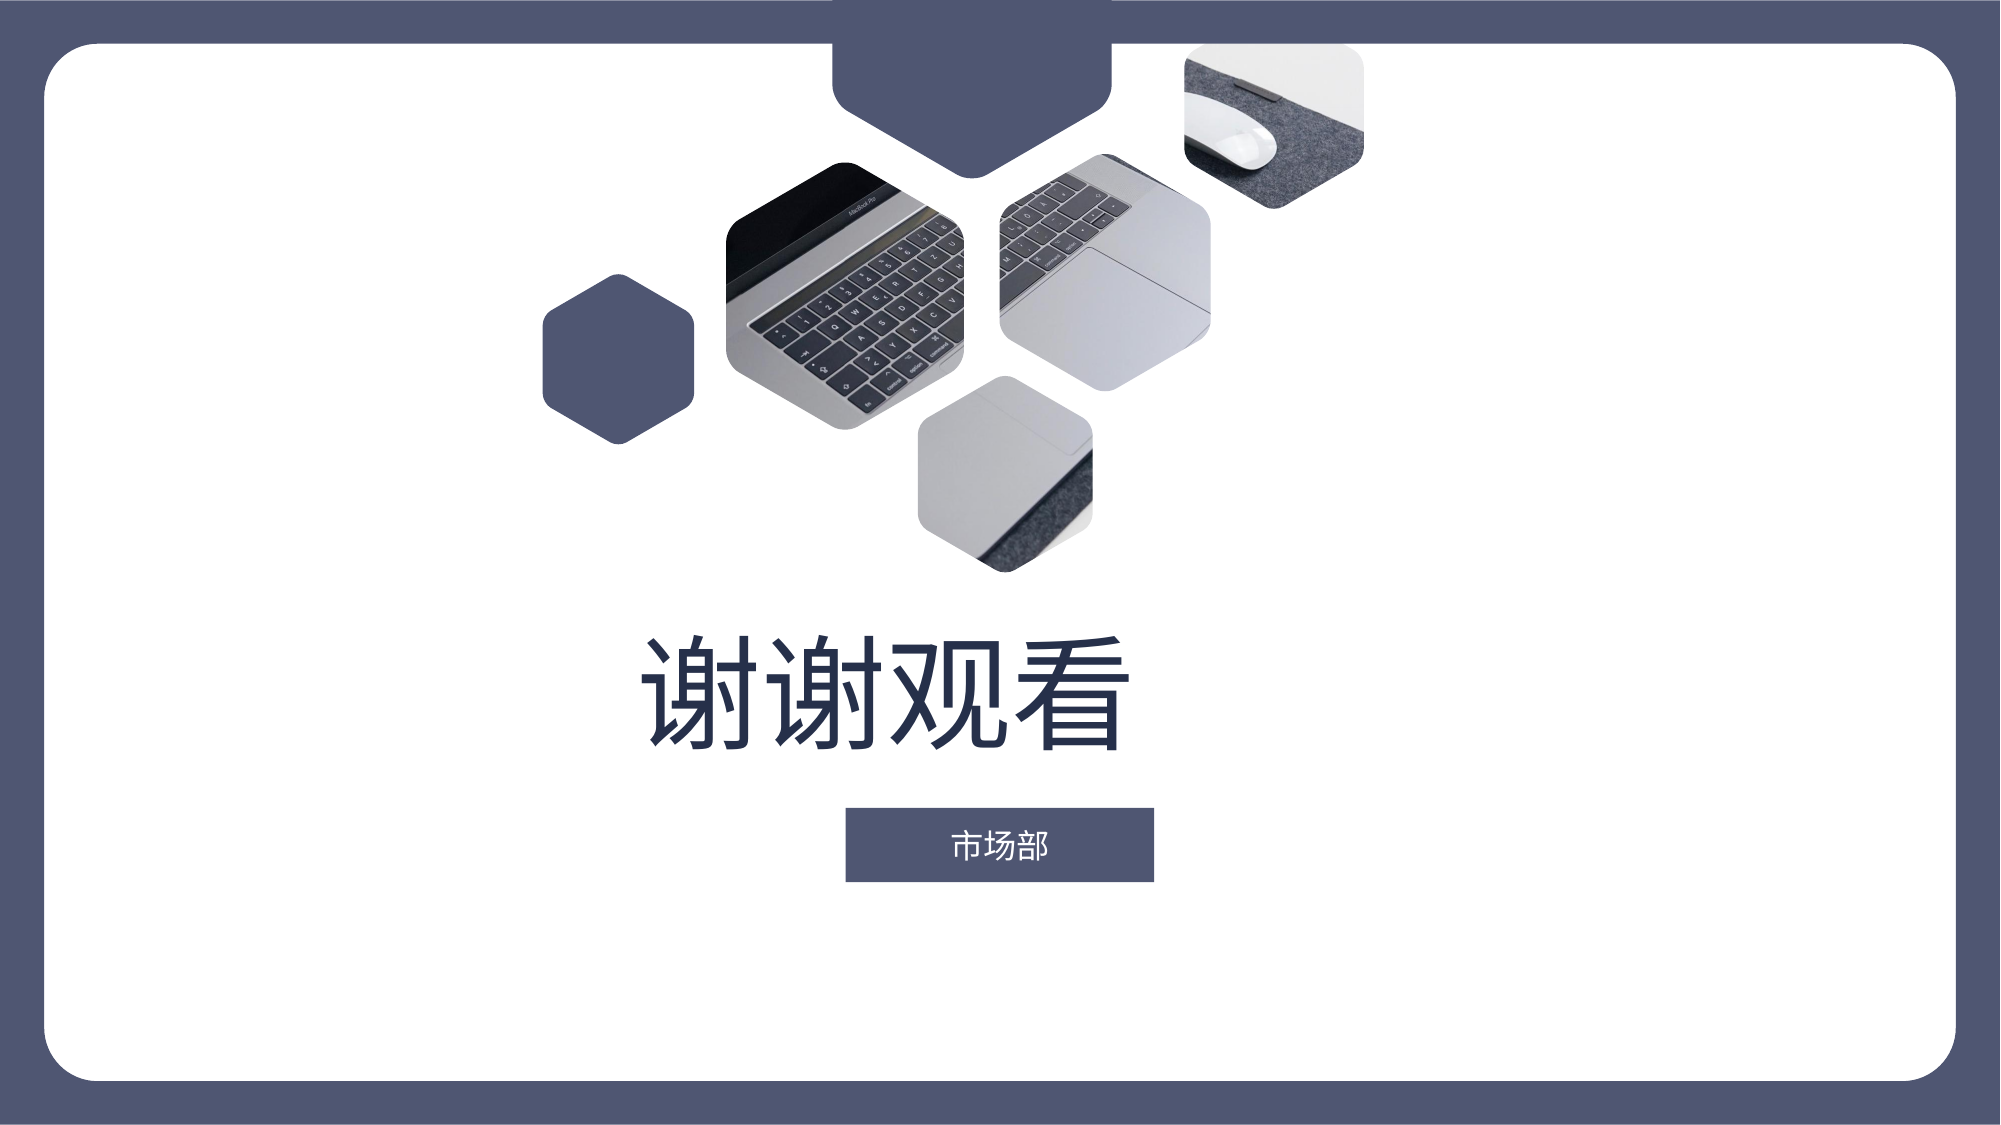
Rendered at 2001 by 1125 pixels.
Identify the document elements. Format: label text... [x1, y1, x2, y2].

text_box 谢谢观看 [621, 607, 1355, 773]
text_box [542, 0, 1364, 573]
text_box 市场部 [845, 807, 1155, 883]
text_box [0, 0, 2000, 1125]
